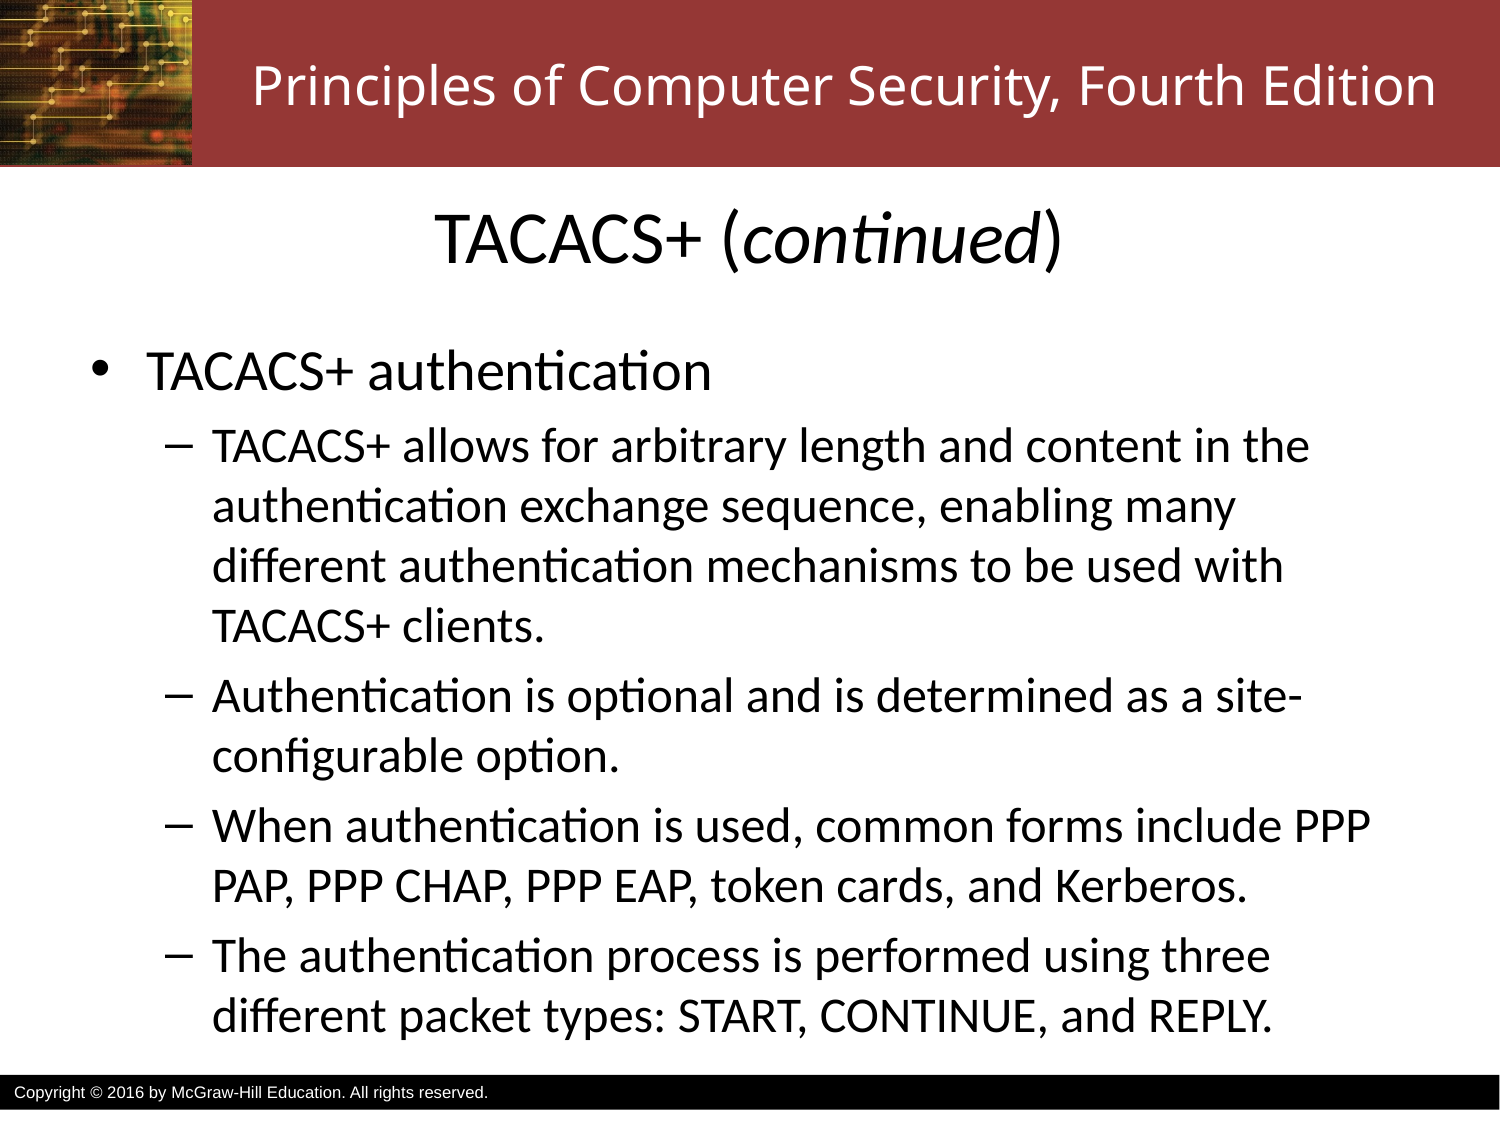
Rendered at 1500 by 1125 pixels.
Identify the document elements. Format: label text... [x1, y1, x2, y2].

picture [0, 0, 192, 165]
title TACACS+ (continued) [75, 181, 1425, 324]
list TACACS+ authentication TACACS+ allows for arbitrary length and content in the authentication exchange sequence, enabling many different authentication mechanisms to be used with TACACS+ clients. Authentication is optional and is determined as a site-configurable option. When authentication is used, common forms include PPP PAP, PPP CHAP, PPP EAP, token cards, and Kerberos. The authentication process is performed using three different packet types: START, CONTINUE, and REPLY. [75, 324, 1425, 1005]
